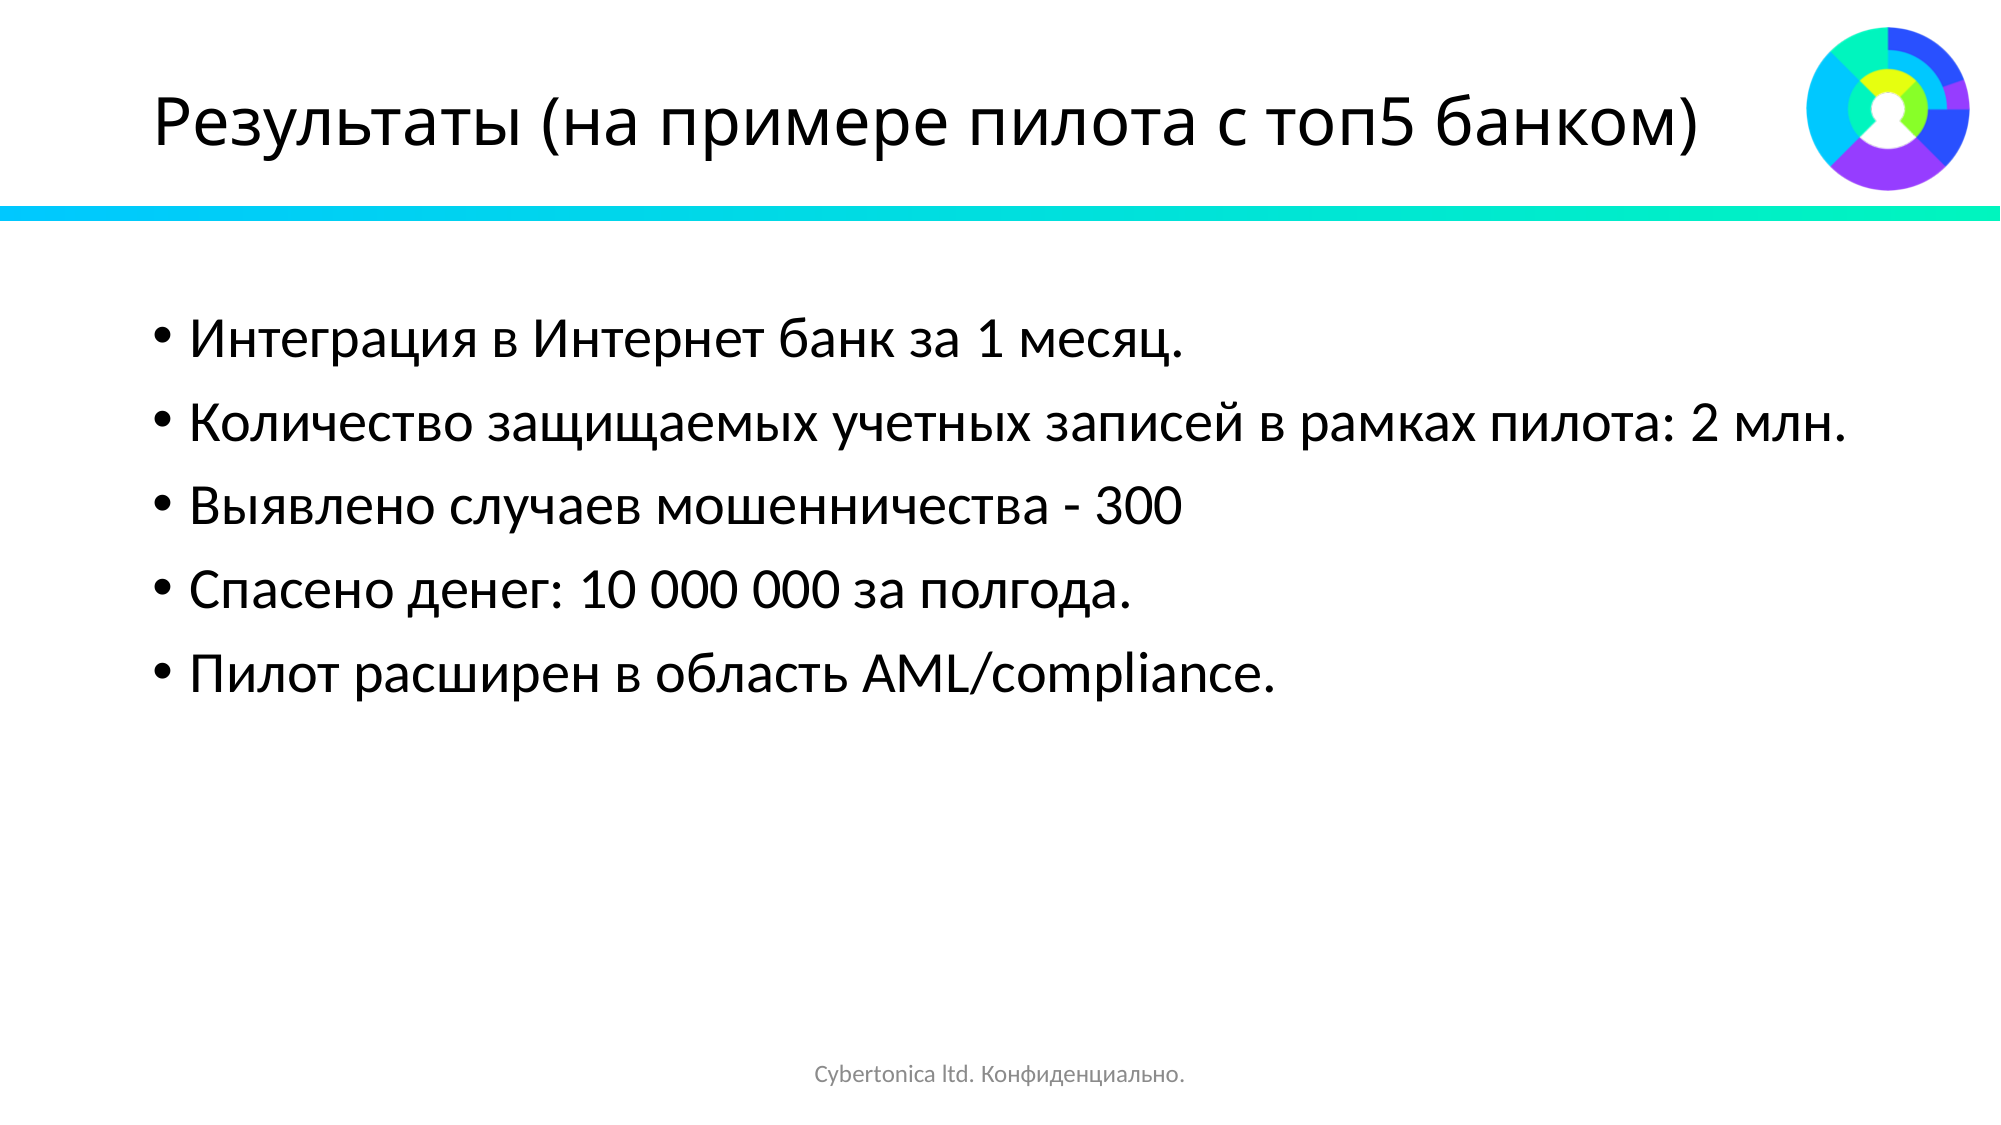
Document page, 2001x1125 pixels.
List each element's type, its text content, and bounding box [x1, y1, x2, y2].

picture [1806, 27, 1970, 191]
text_box Результаты (на примере пилота с топ5 банком) [137, 41, 1863, 207]
text_box [0, 205, 2000, 221]
list Интеграция в Интернет банк за 1 месяц. Количество защищаемых учетных записей в рамках пилота: 2 млн. Выявлено случаев мошенничества - 300 Спасено денег: 10 000 000 за полгода. Пилот расширен в область AML/compliance. [137, 299, 1931, 1014]
footer Cybertonica ltd. Конфиденциально. [662, 1042, 1338, 1103]
